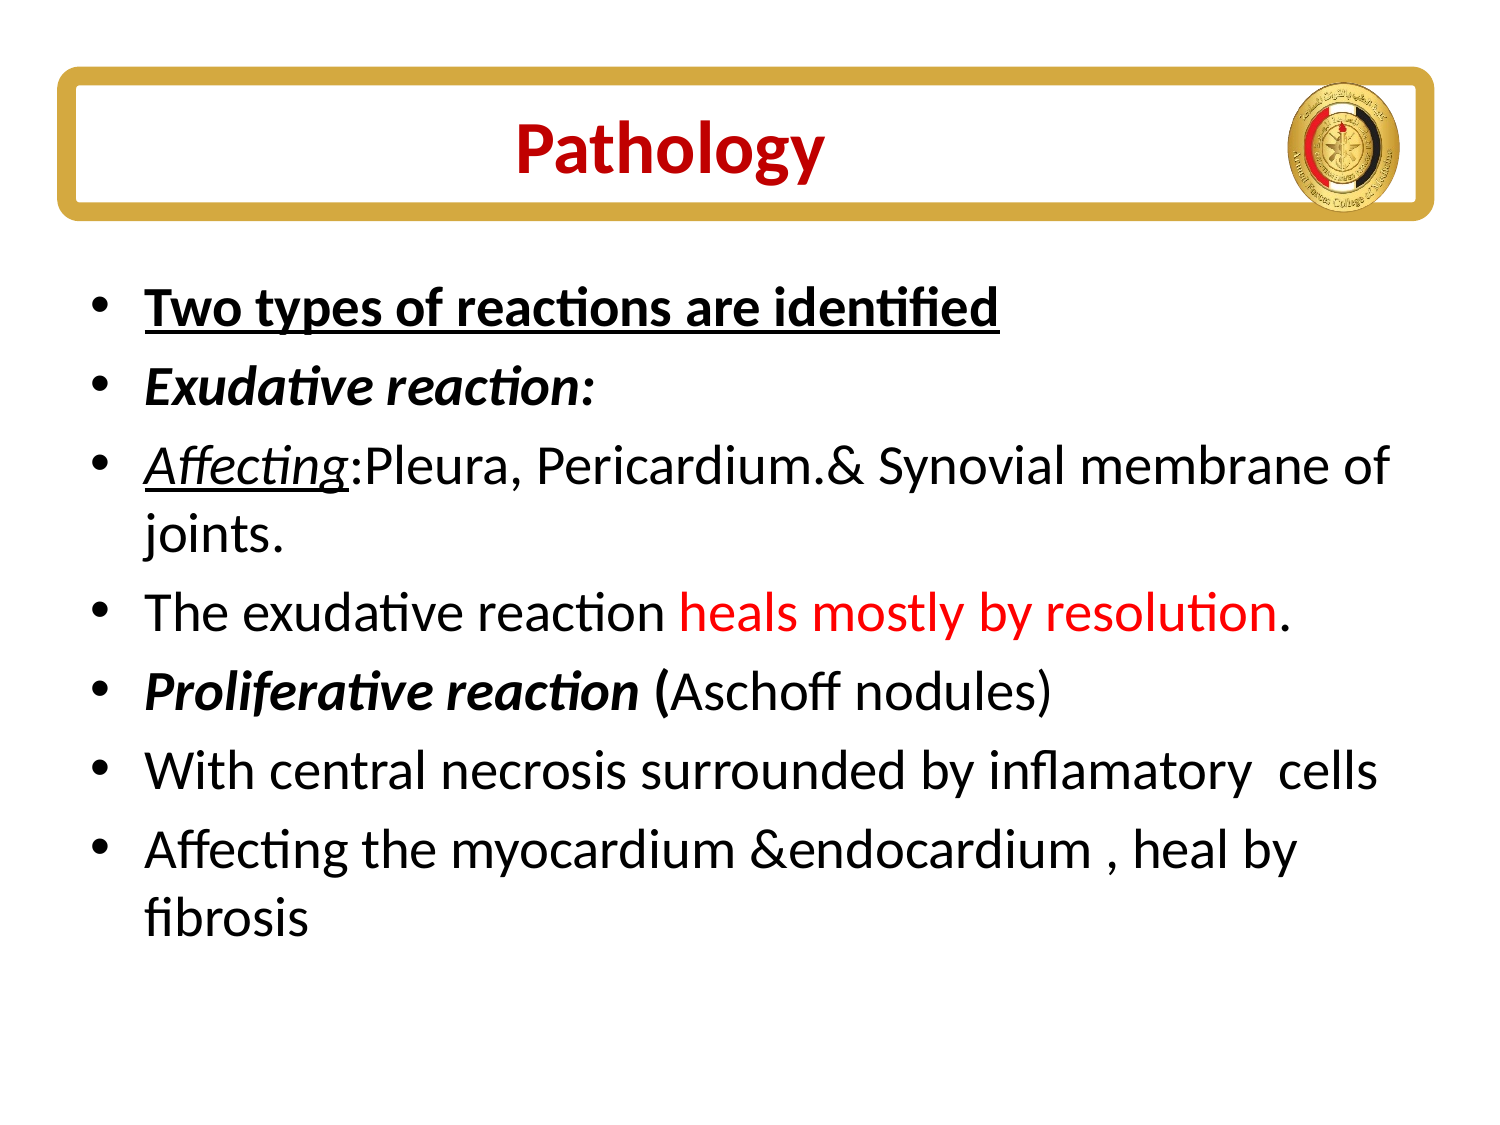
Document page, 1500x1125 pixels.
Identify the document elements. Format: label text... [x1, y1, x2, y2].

list Two types of reactions are identified Exudative reaction: Affecting:Pleura, Pericardium.& Synovial membrane of joints. The exudative reaction heals mostly by resolution. Proliferative reaction (Aschoff nodules) With central necrosis surrounded by inflamatory cells Affecting the myocardium &endocardium , heal by fibrosis [75, 262, 1425, 1005]
title Pathology [66, 98, 1292, 189]
picture [1292, 82, 1400, 213]
